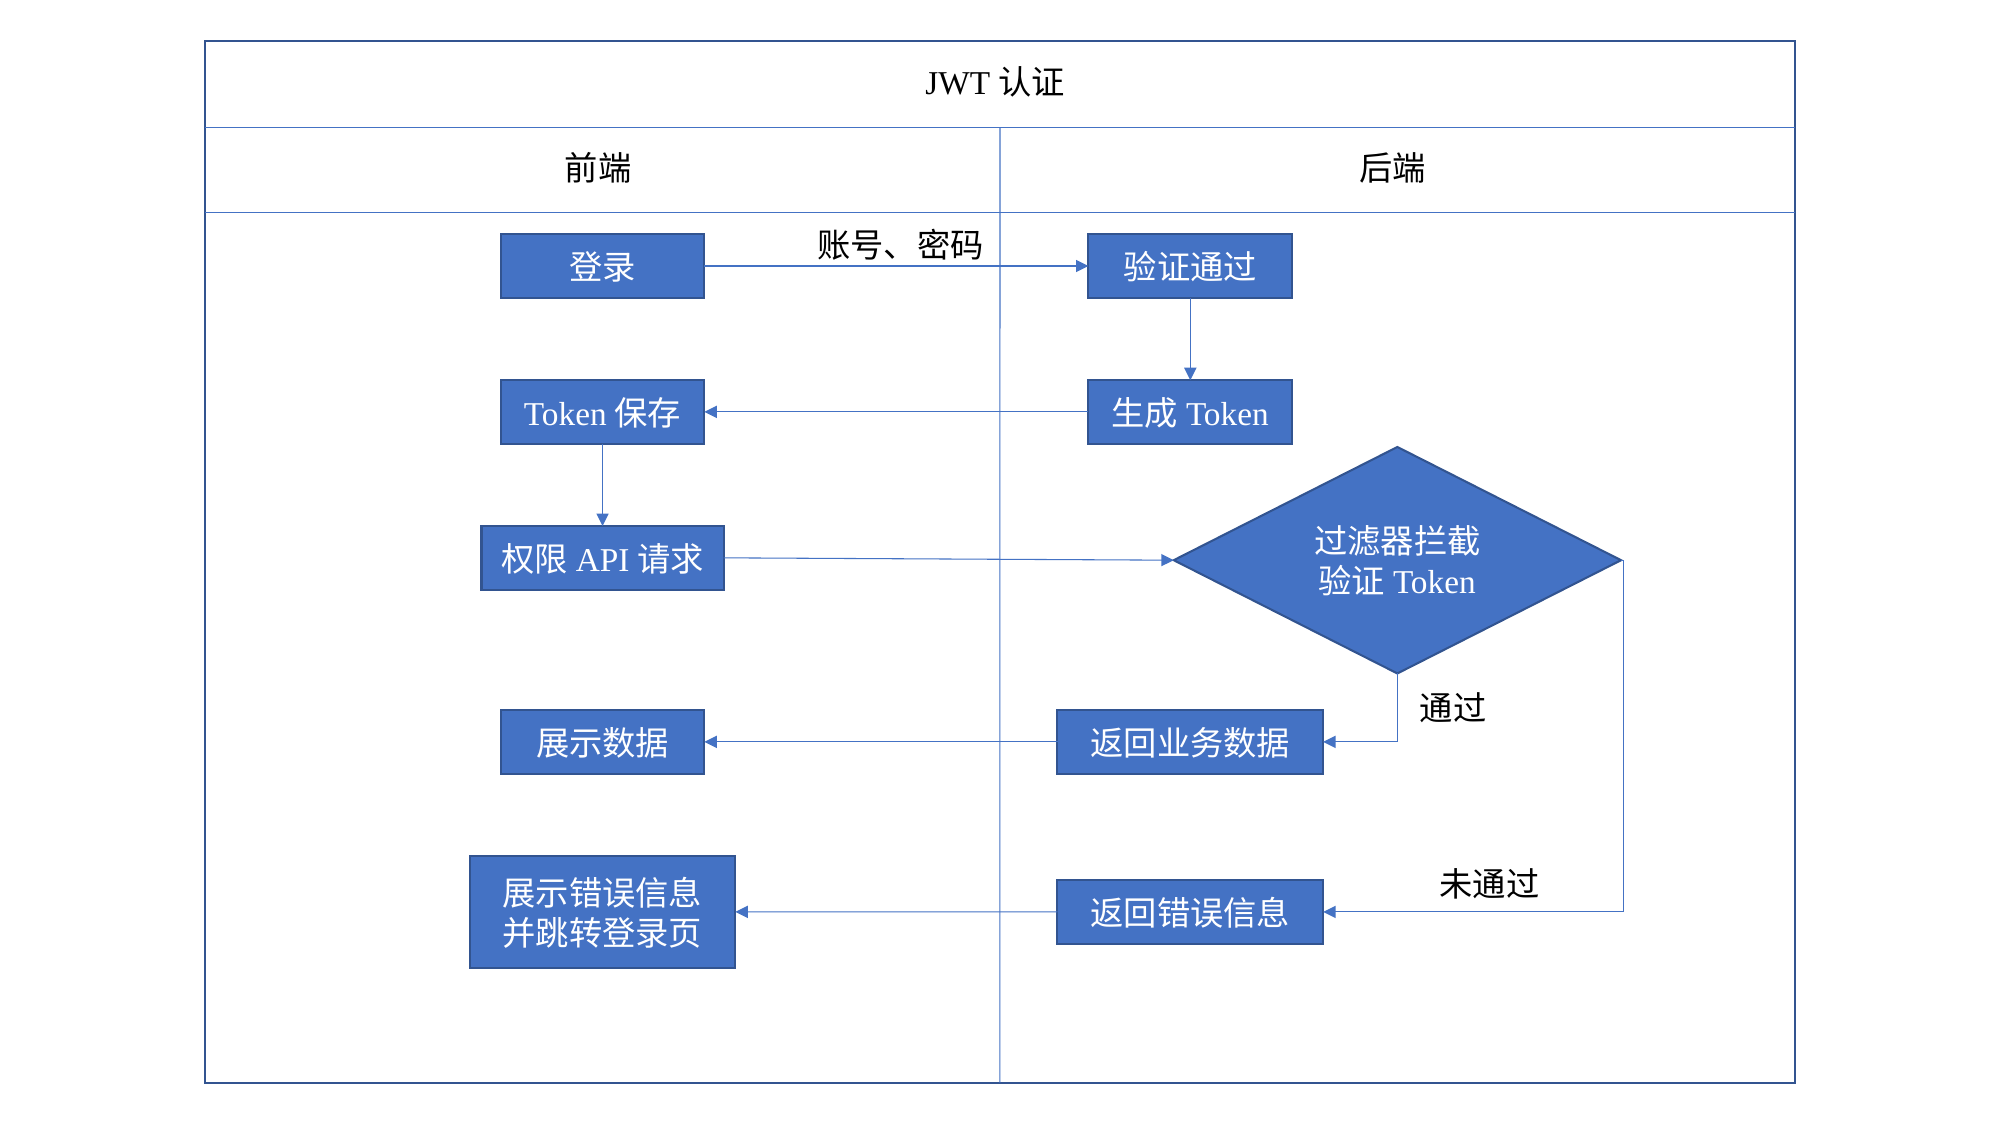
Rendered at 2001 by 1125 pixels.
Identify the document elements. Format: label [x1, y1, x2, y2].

text_box [1323, 560, 1622, 912]
text_box [723, 557, 1174, 561]
text_box [205, 40, 1795, 1083]
